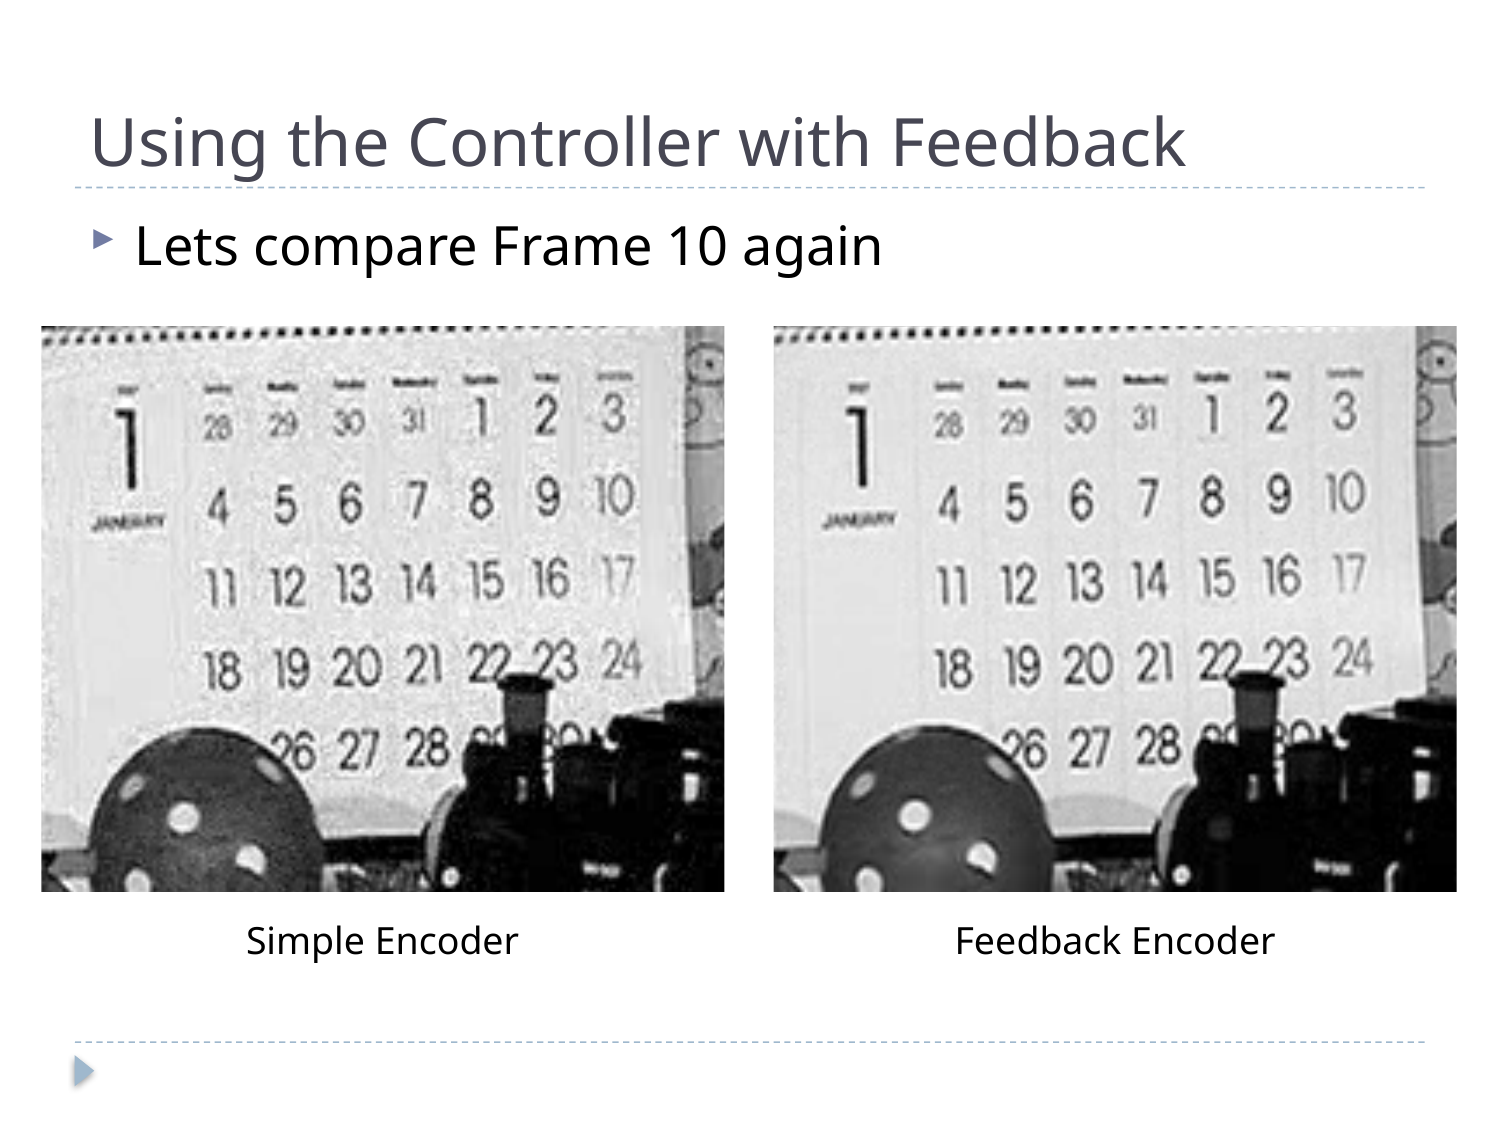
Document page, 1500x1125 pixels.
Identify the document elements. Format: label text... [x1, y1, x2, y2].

text_box Feedback Encoder [773, 910, 1457, 970]
title Using the Controller with Feedback [75, 24, 1425, 188]
list Lets compare Frame 10 again [75, 203, 1425, 1014]
picture [40, 325, 725, 892]
picture [773, 325, 1457, 892]
text_box Simple Encoder [41, 910, 725, 970]
